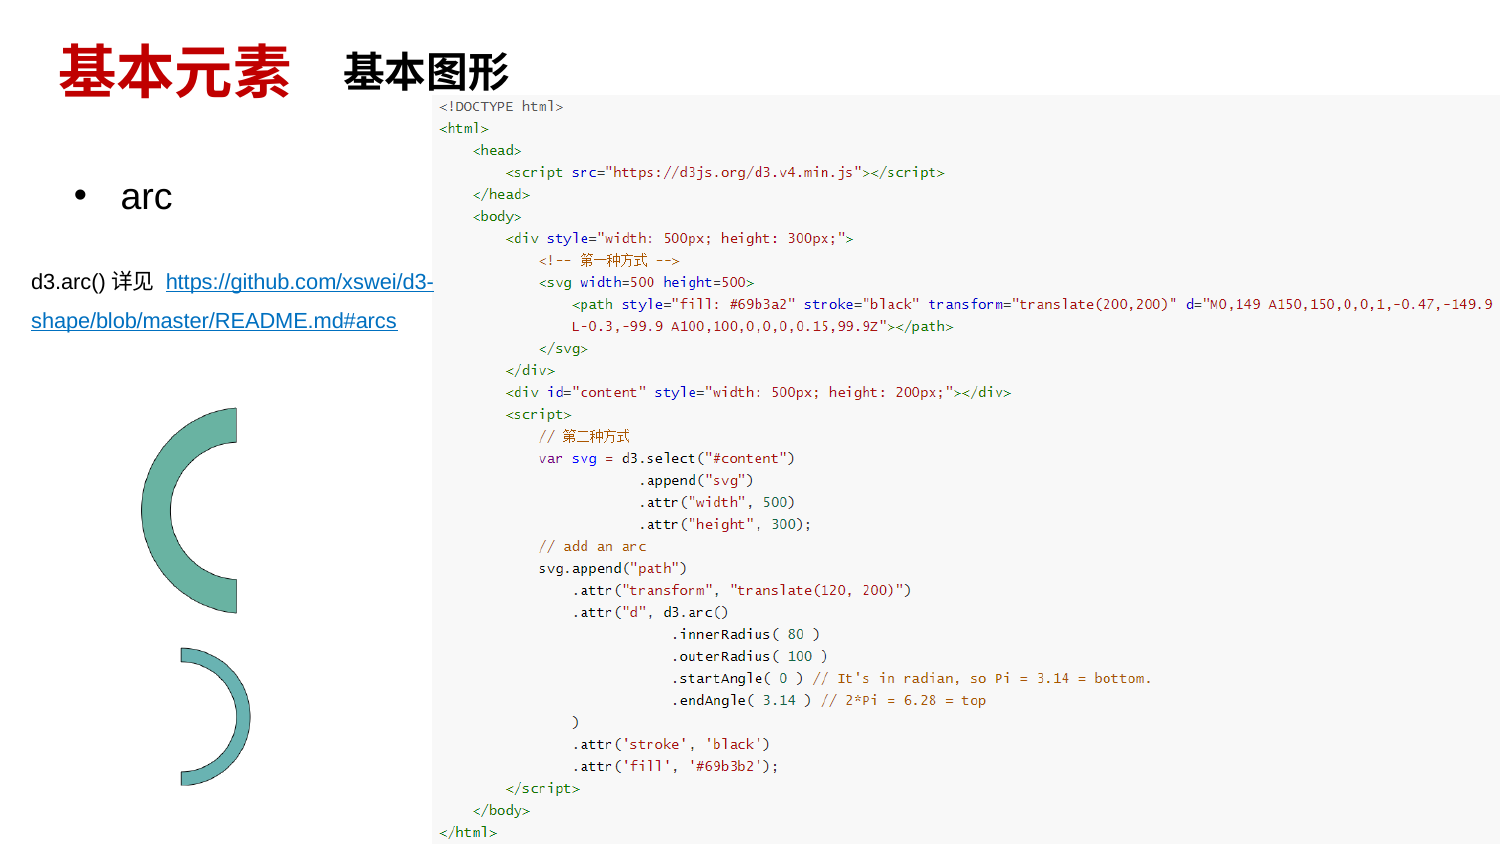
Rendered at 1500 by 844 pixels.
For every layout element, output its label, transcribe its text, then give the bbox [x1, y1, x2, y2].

text_box 基本图形 [328, 38, 526, 104]
text_box d3.arc()详见 https://github.com/xswei/d3-shape/blob/master/README.md#arcs [16, 246, 426, 341]
title 基本元素 [43, 20, 822, 115]
picture [135, 404, 261, 791]
picture [431, 94, 1500, 844]
text_box arc [58, 142, 426, 225]
